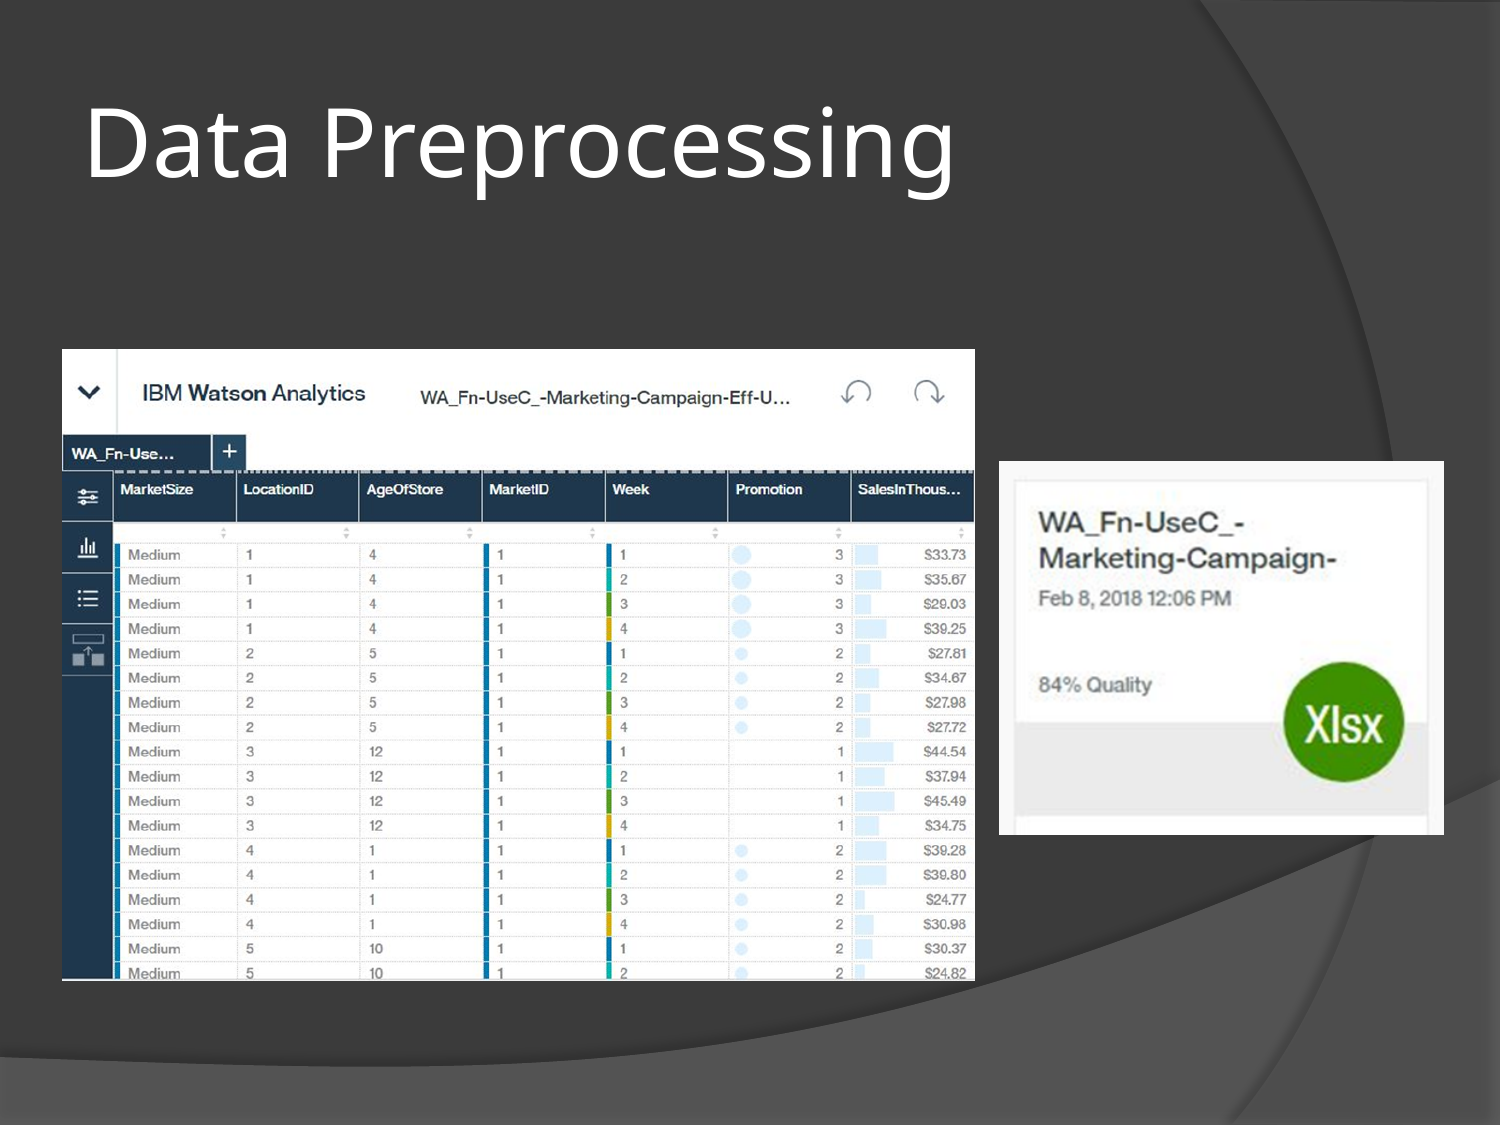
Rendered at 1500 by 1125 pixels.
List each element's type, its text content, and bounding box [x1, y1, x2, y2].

title Data Preprocessing [75, 45, 1300, 233]
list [62, 349, 976, 981]
picture [999, 461, 1444, 836]
